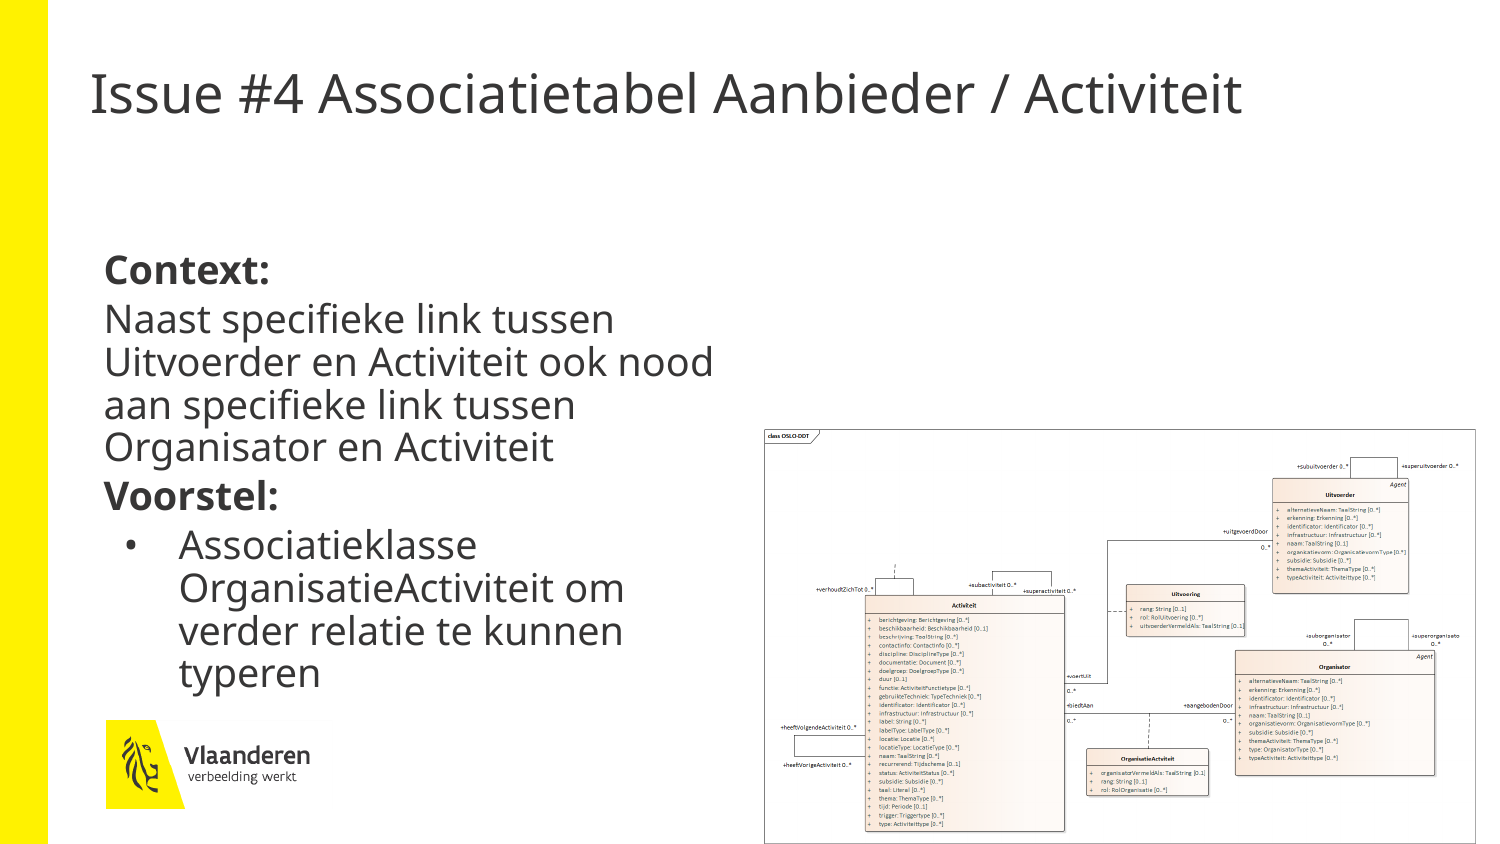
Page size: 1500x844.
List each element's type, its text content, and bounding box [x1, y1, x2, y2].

picture [106, 720, 333, 809]
picture [763, 429, 1476, 844]
list Context: Naast specifieke link tussen Uitvoerder en Activiteit ook nood aan specifieke link tussen Organisator en Activiteit Voorstel: Associatieklasse OrganisatieActiviteit om verder relatie te kunnen typeren [88, 235, 760, 688]
title Issue #4 Associatietabel Aanbieder / Activiteit [75, 42, 1292, 181]
